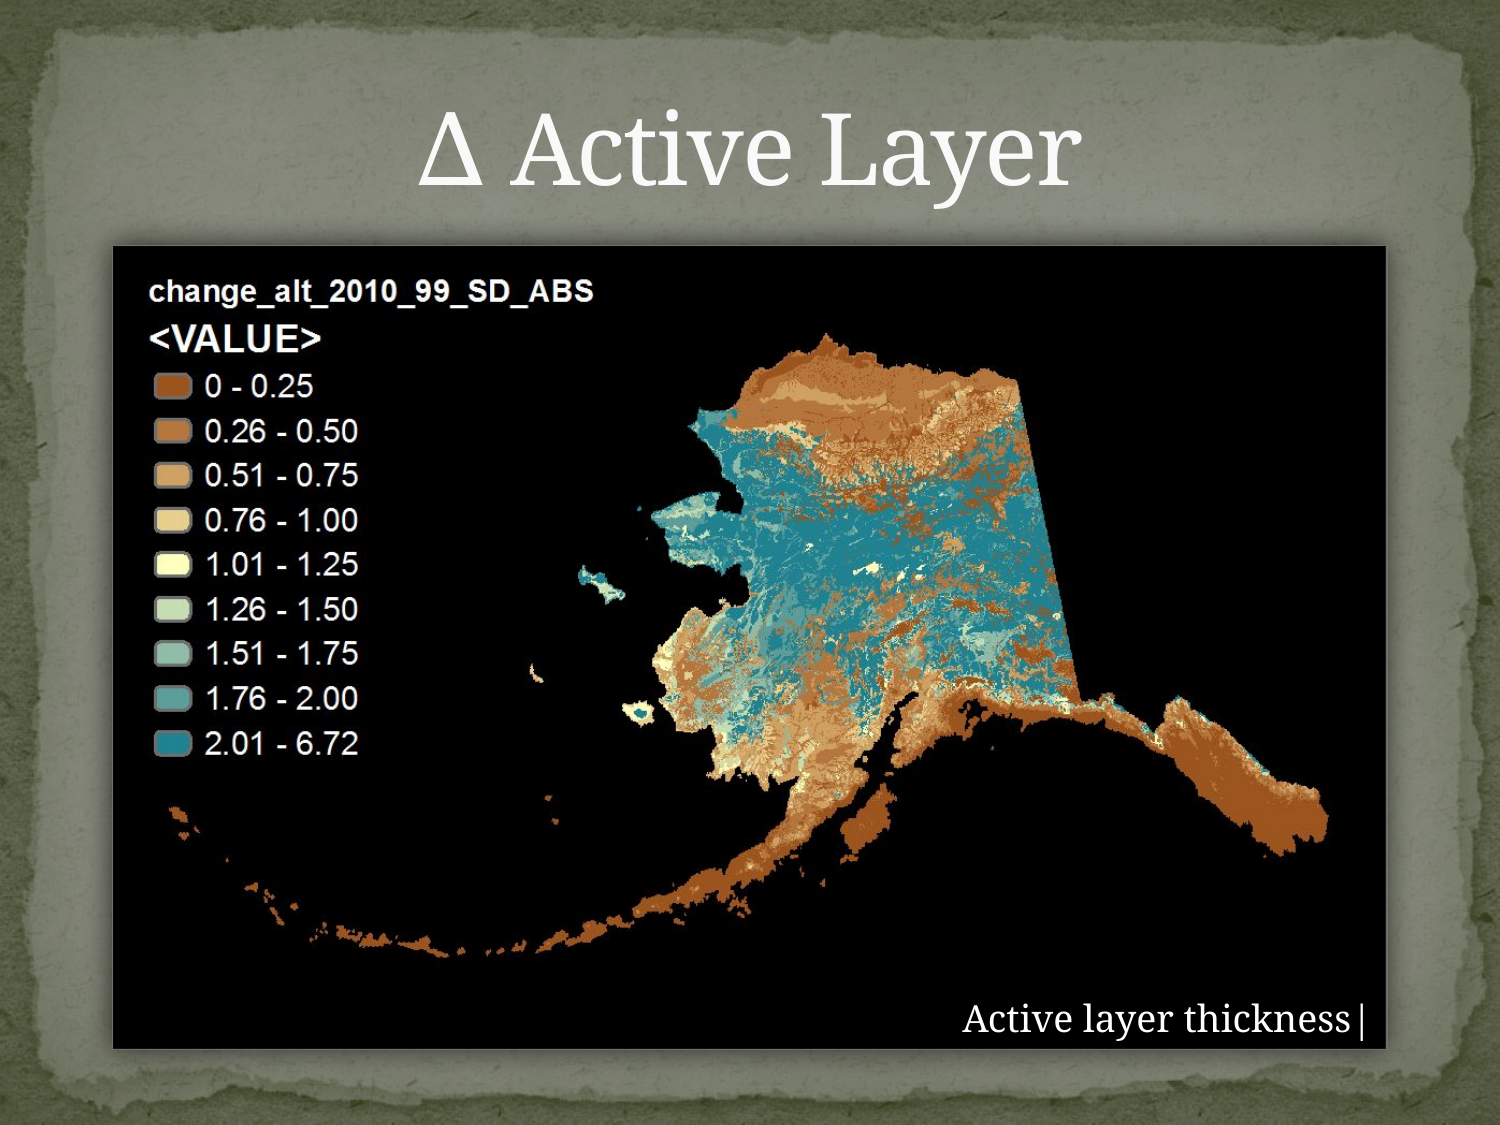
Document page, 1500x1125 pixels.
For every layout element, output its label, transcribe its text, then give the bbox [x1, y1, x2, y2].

title ∆ Active Layer [74, 12, 1425, 213]
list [116, 248, 1385, 1047]
